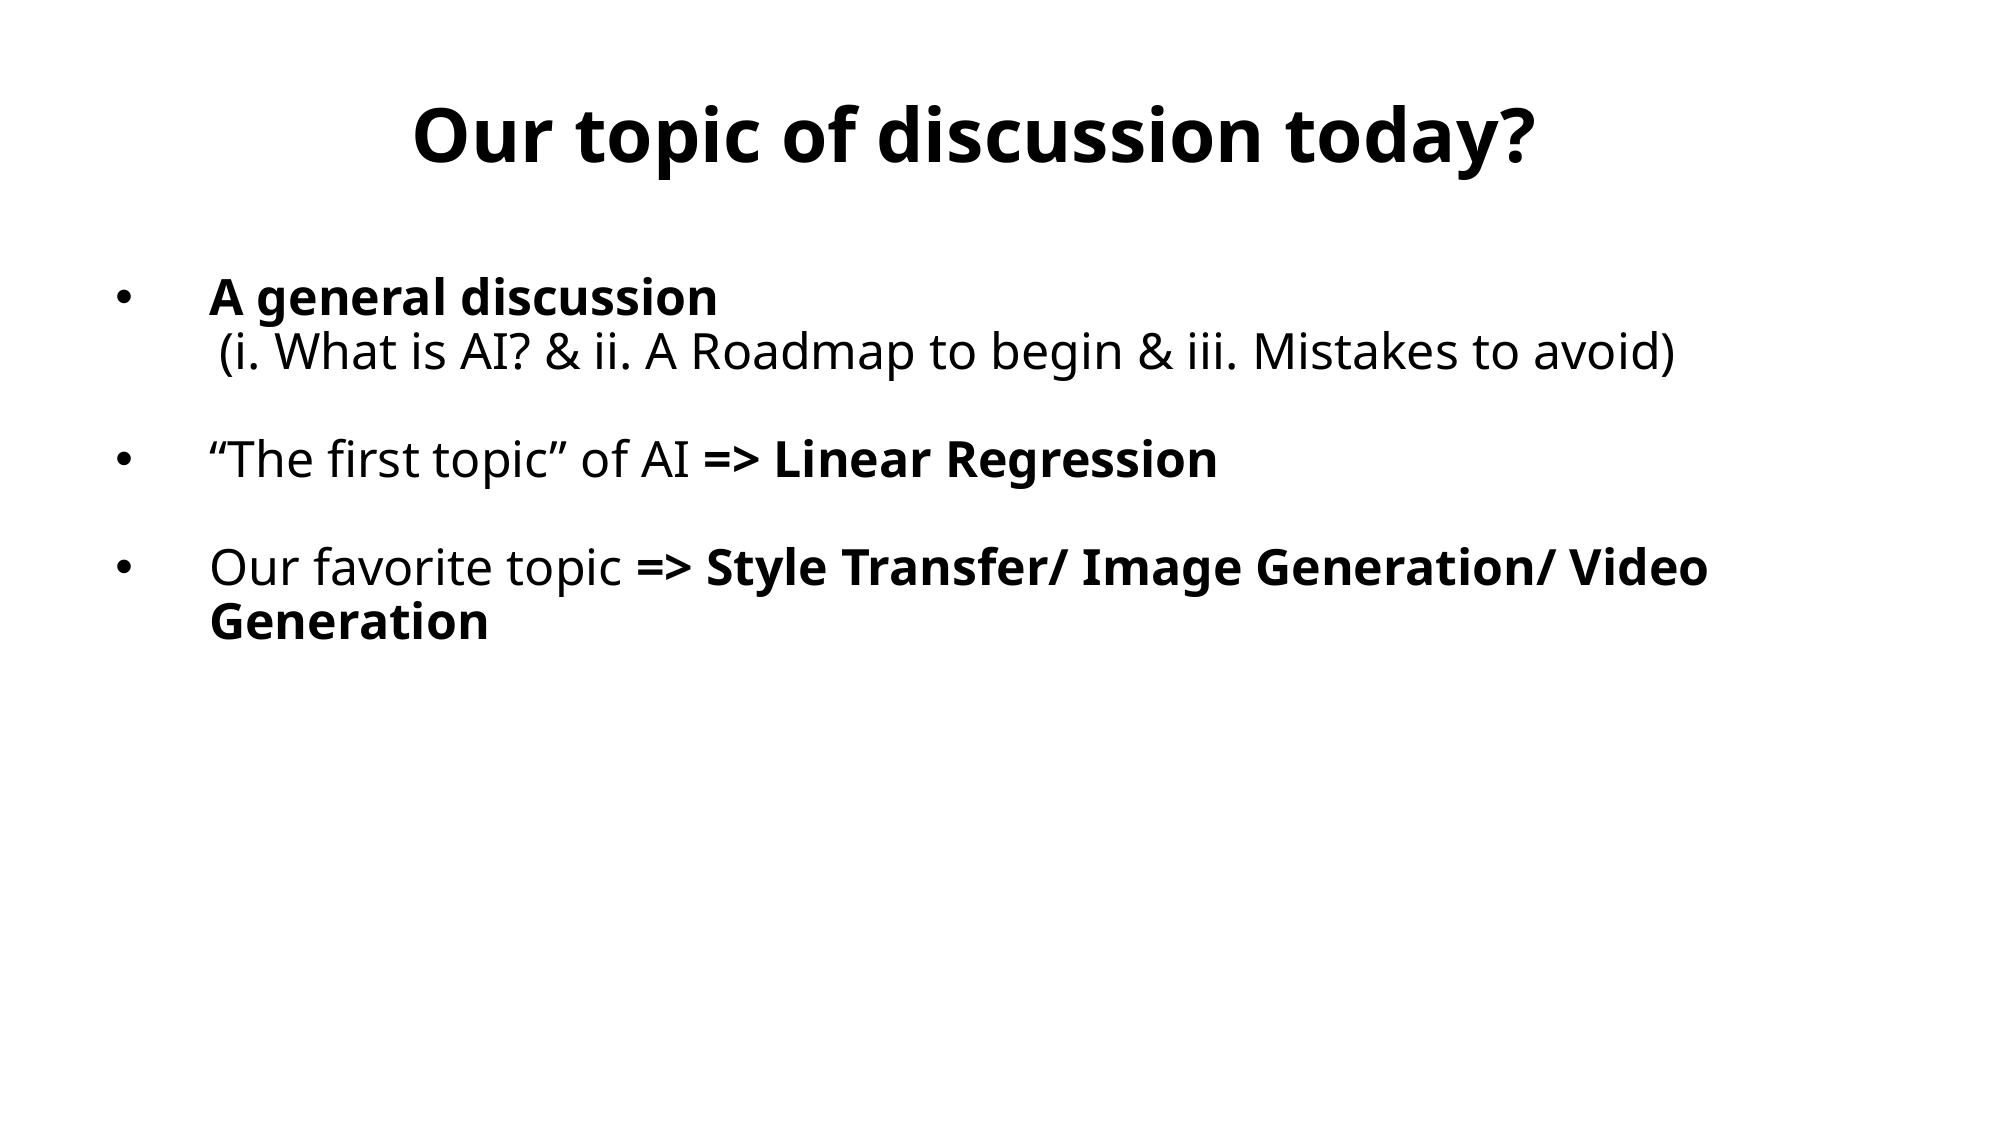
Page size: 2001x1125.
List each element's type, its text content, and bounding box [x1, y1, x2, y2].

title Our topic of discussion today? [100, 90, 1849, 264]
text_box A general discussion (i. What is AI? & ii. A Roadmap to begin & iii. Mistakes to avoid) “The first topic” of AI => Linear Regression Our favorite topic => Style Transfer/ Image Generation/ Video Generation [100, 264, 1849, 999]
